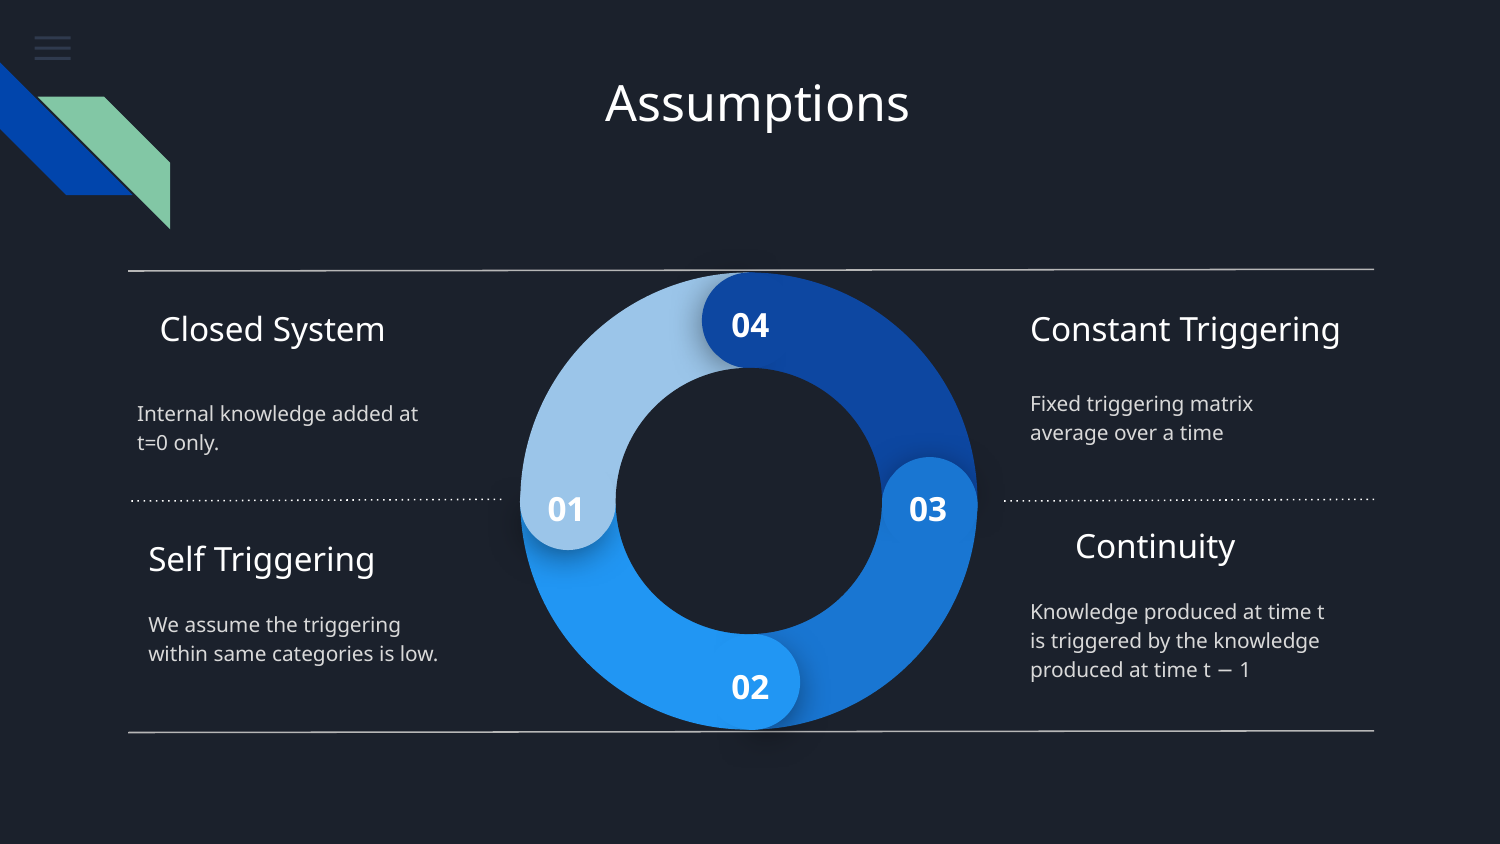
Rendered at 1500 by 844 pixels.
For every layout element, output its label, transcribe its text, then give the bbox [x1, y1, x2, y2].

text_box Internal knowledge added at t=0 only. [122, 368, 449, 483]
text_box Knowledge produced at time t is triggered by the knowledge produced at time t − 1 [1015, 581, 1342, 695]
text_box [531, 567, 693, 722]
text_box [687, 257, 810, 379]
text_box Self Triggering [133, 521, 438, 579]
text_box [871, 442, 993, 565]
text_box [814, 282, 970, 443]
text_box We assume the triggering within same categories is low. [133, 579, 460, 694]
text_box Fixed triggering matrix average over a time [1015, 359, 1342, 473]
title Assumptions [187, 56, 1342, 207]
text_box [807, 566, 966, 719]
text_box [528, 282, 683, 443]
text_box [504, 442, 627, 565]
text_box Constant Triggering [1015, 291, 1401, 365]
text_box Continuity [1060, 510, 1365, 582]
text_box Closed System [144, 291, 449, 365]
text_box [692, 623, 815, 746]
text_box [629, 384, 869, 622]
